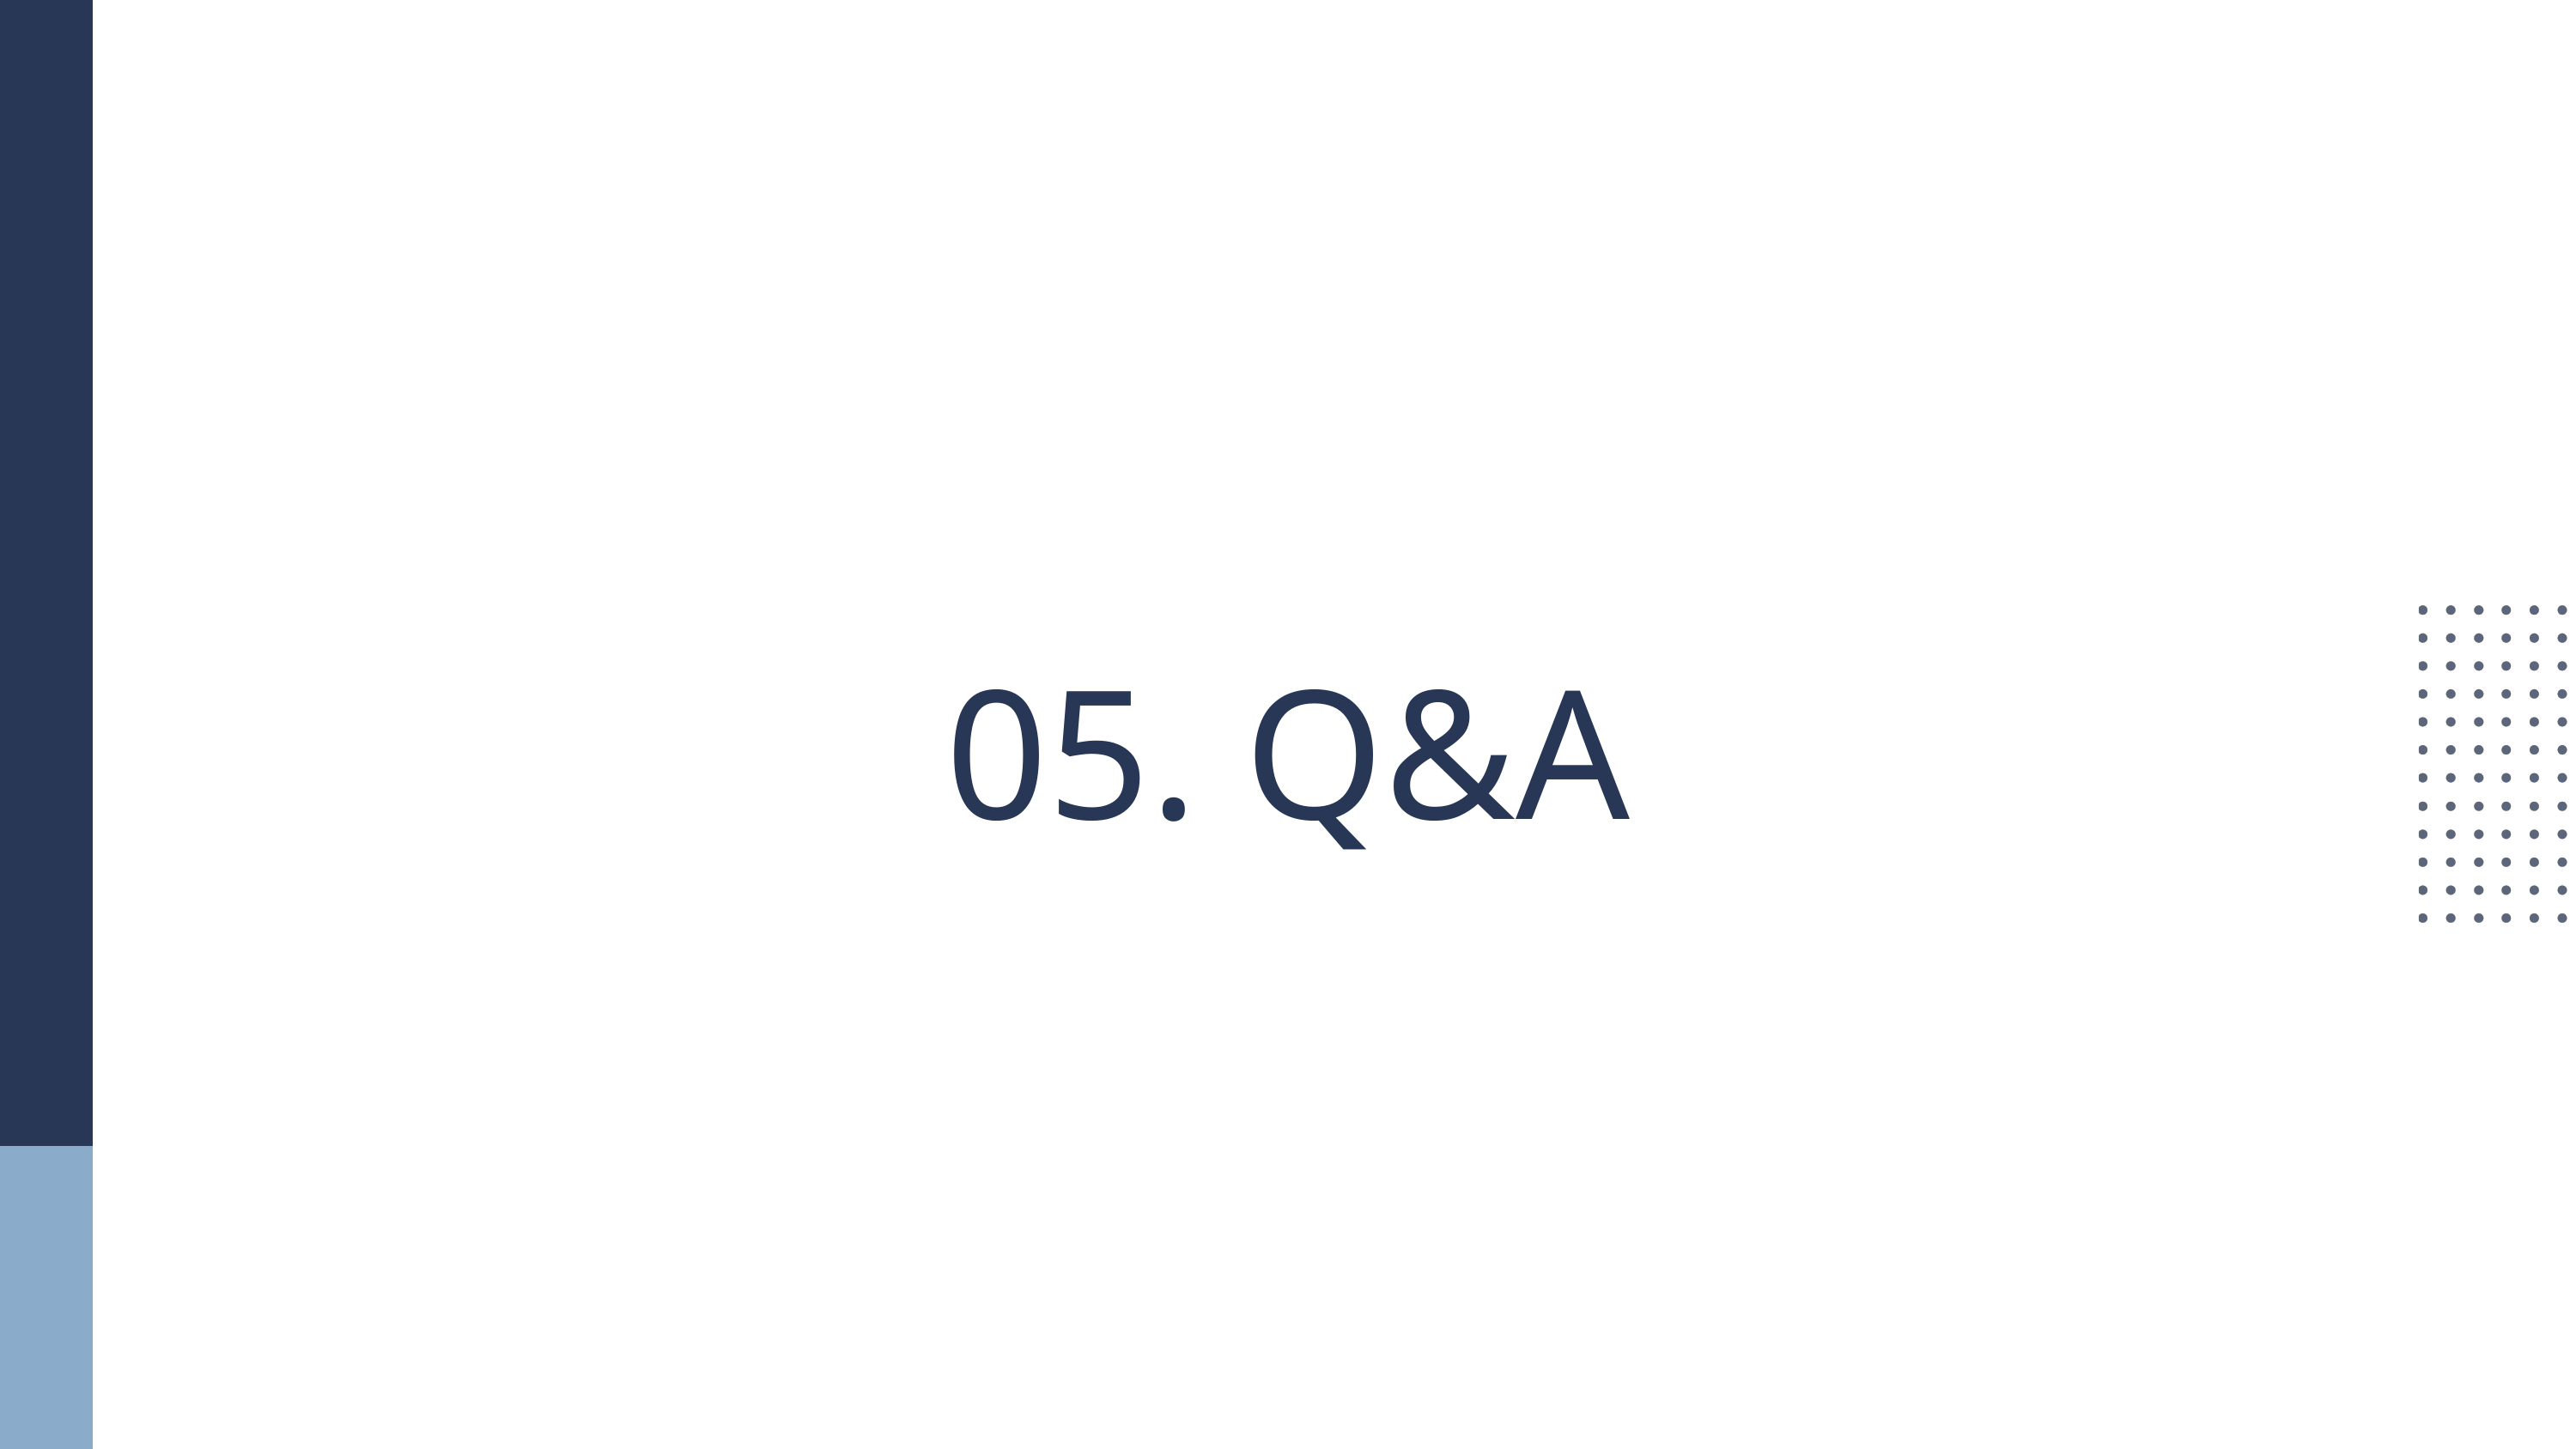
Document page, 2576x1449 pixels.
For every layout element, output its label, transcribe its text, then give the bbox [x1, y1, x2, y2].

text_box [0, 0, 94, 1145]
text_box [0, 1145, 94, 1449]
text_box 05. Q&A [538, 604, 2038, 856]
text_box [2418, 605, 2576, 923]
